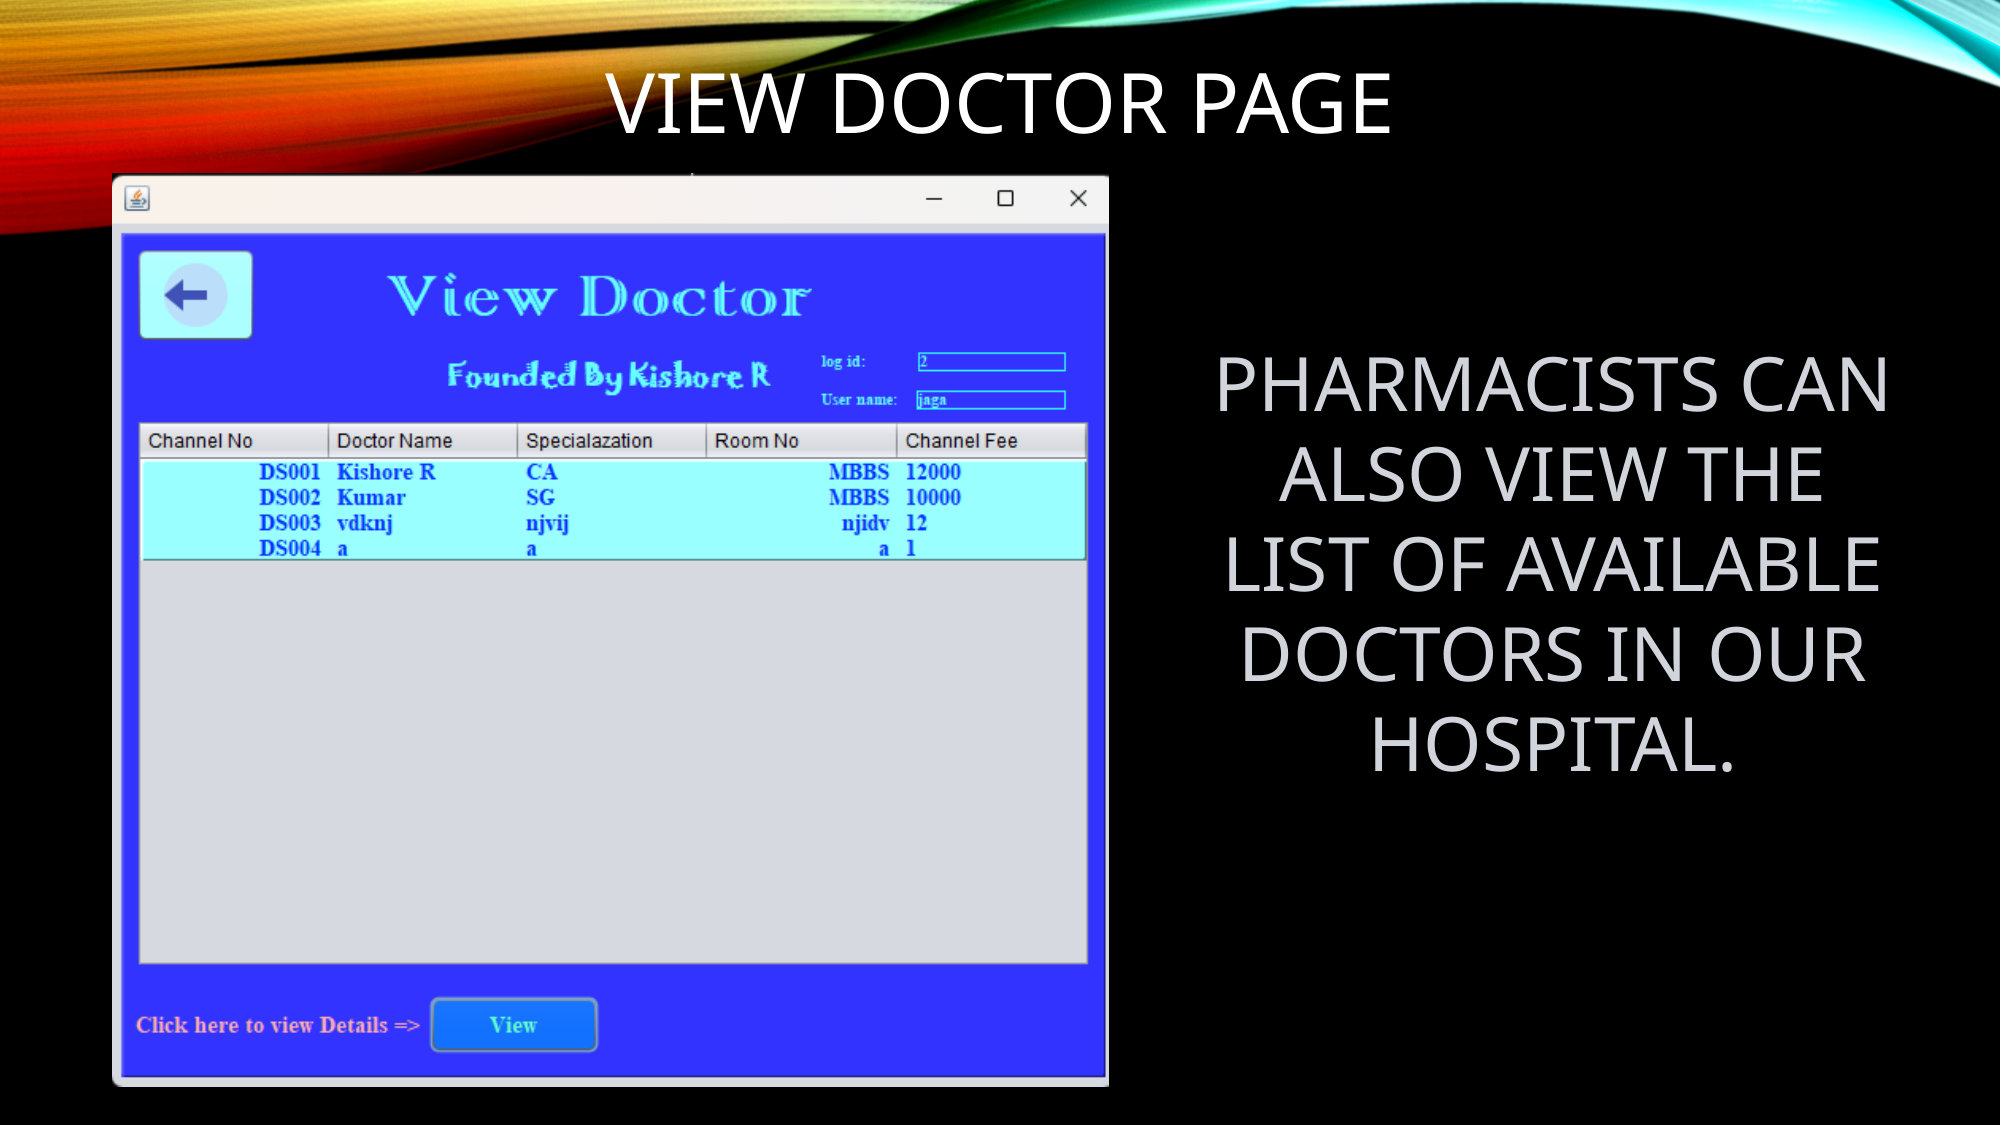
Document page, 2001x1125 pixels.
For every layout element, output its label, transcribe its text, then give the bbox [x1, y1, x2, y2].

text_box PHARMACISTS CAN ALSO VIEW THE LIST OF AVAILABLE DOCTORS IN OUR HOSPITAL. [1184, 328, 1923, 794]
picture [1110, 0, 2000, 237]
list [111, 173, 1110, 1087]
picture [0, 0, 293, 237]
title View Doctor page [293, 0, 1707, 213]
